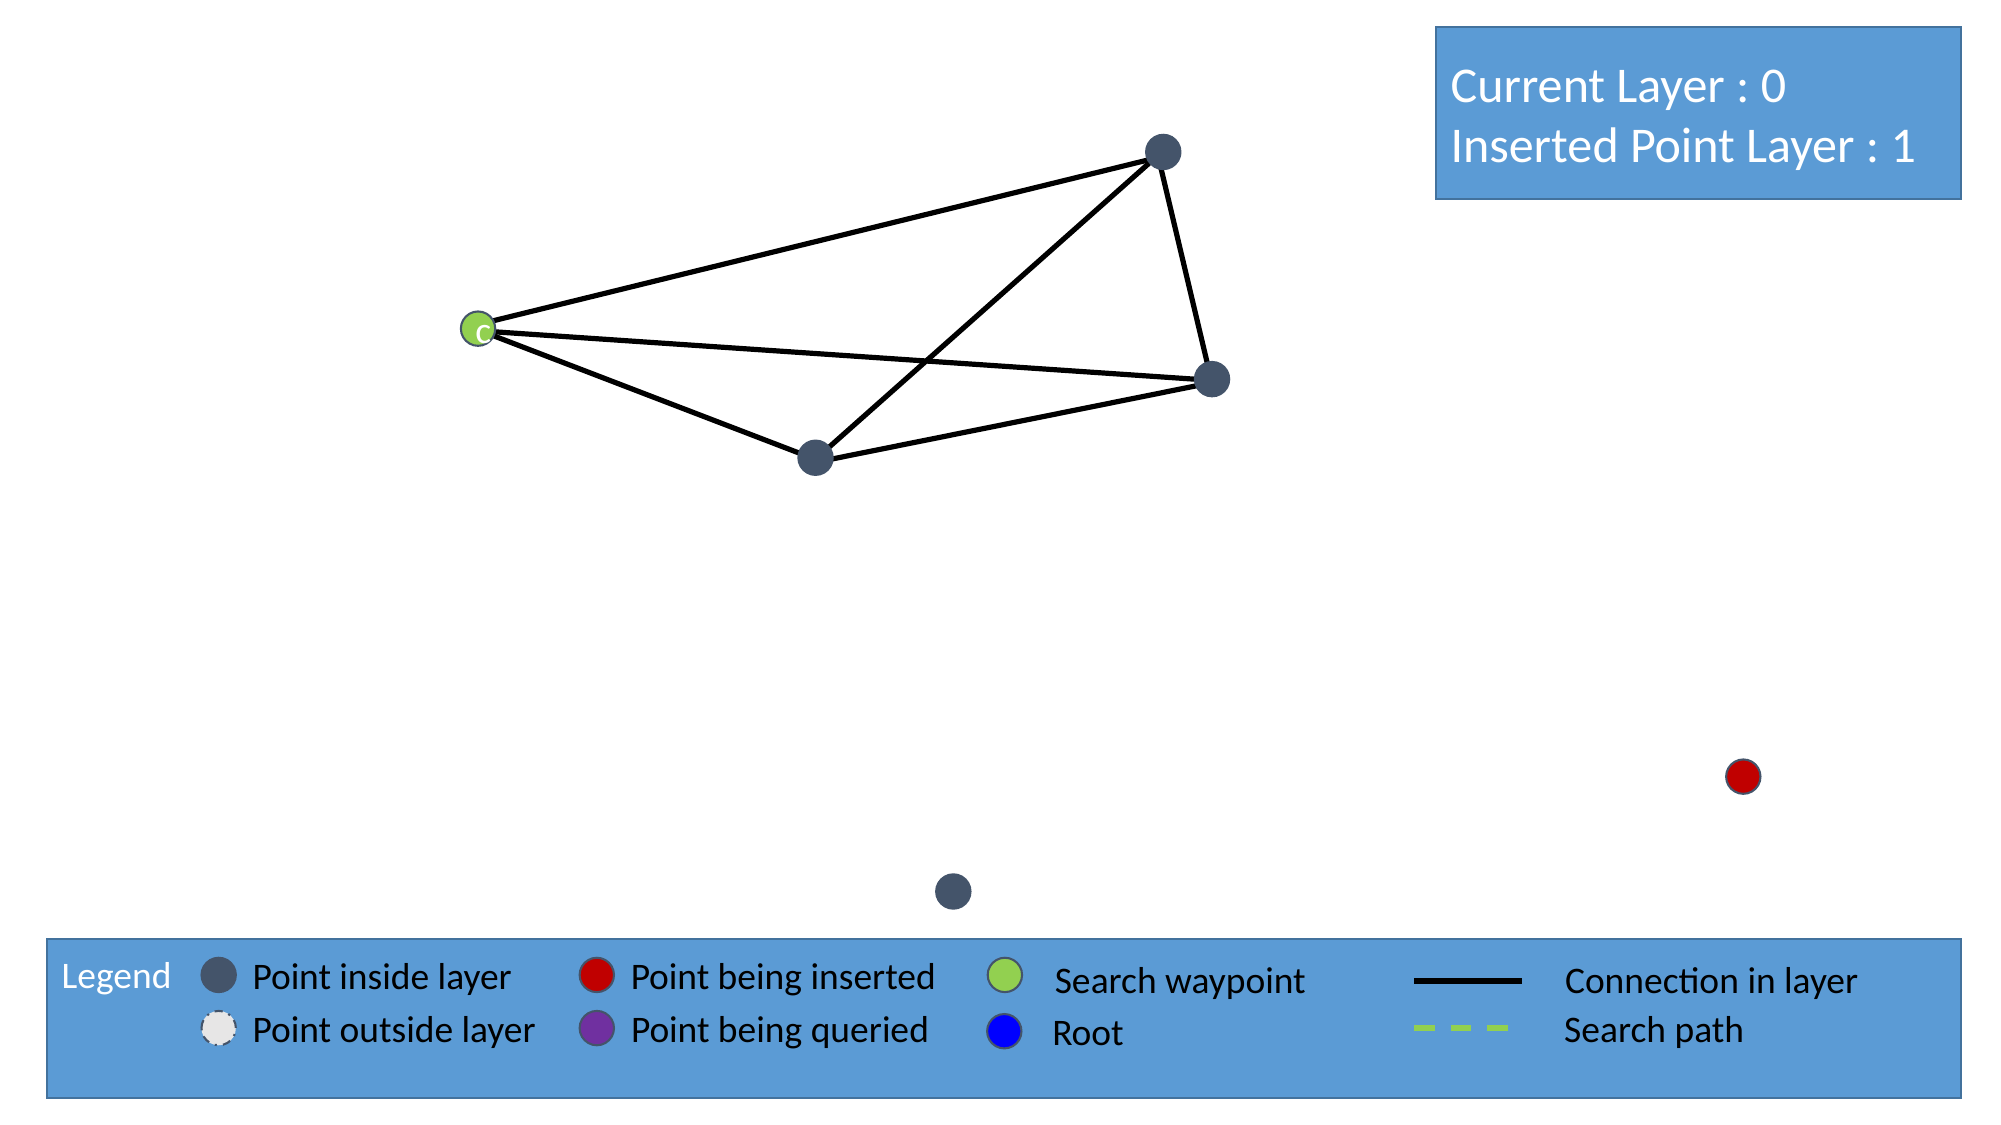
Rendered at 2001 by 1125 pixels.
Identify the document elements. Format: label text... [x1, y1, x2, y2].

text_box [200, 1009, 237, 1047]
text_box Root [1037, 1000, 1139, 1061]
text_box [476, 329, 827, 464]
text_box [578, 956, 616, 994]
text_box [460, 151, 1181, 329]
text_box [1216, 361, 1231, 382]
text_box Legend [46, 938, 1962, 1099]
text_box [578, 1009, 616, 1047]
text_box Point inside layer [237, 944, 527, 997]
text_box Current Layer : 0 Inserted Point Layer : 1 [1435, 26, 1962, 200]
text_box Point being inserted [616, 944, 952, 1005]
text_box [803, 461, 1176, 470]
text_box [827, 330, 1195, 379]
text_box Point being queried [616, 997, 945, 1058]
text_box Search path [1549, 997, 1760, 1058]
text_box [935, 873, 972, 910]
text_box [803, 139, 1154, 151]
text_box [1150, 133, 1177, 139]
text_box [986, 1012, 1023, 1050]
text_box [827, 379, 1230, 461]
text_box [1725, 758, 1762, 795]
text_box [798, 464, 829, 476]
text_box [1154, 139, 1216, 379]
text_box [986, 956, 1024, 994]
text_box Point outside layer [237, 997, 551, 1058]
text_box Search waypoint [1040, 948, 1321, 1009]
text_box Connection in layer [1550, 948, 1874, 1009]
text_box c [459, 327, 476, 347]
text_box [200, 956, 237, 994]
